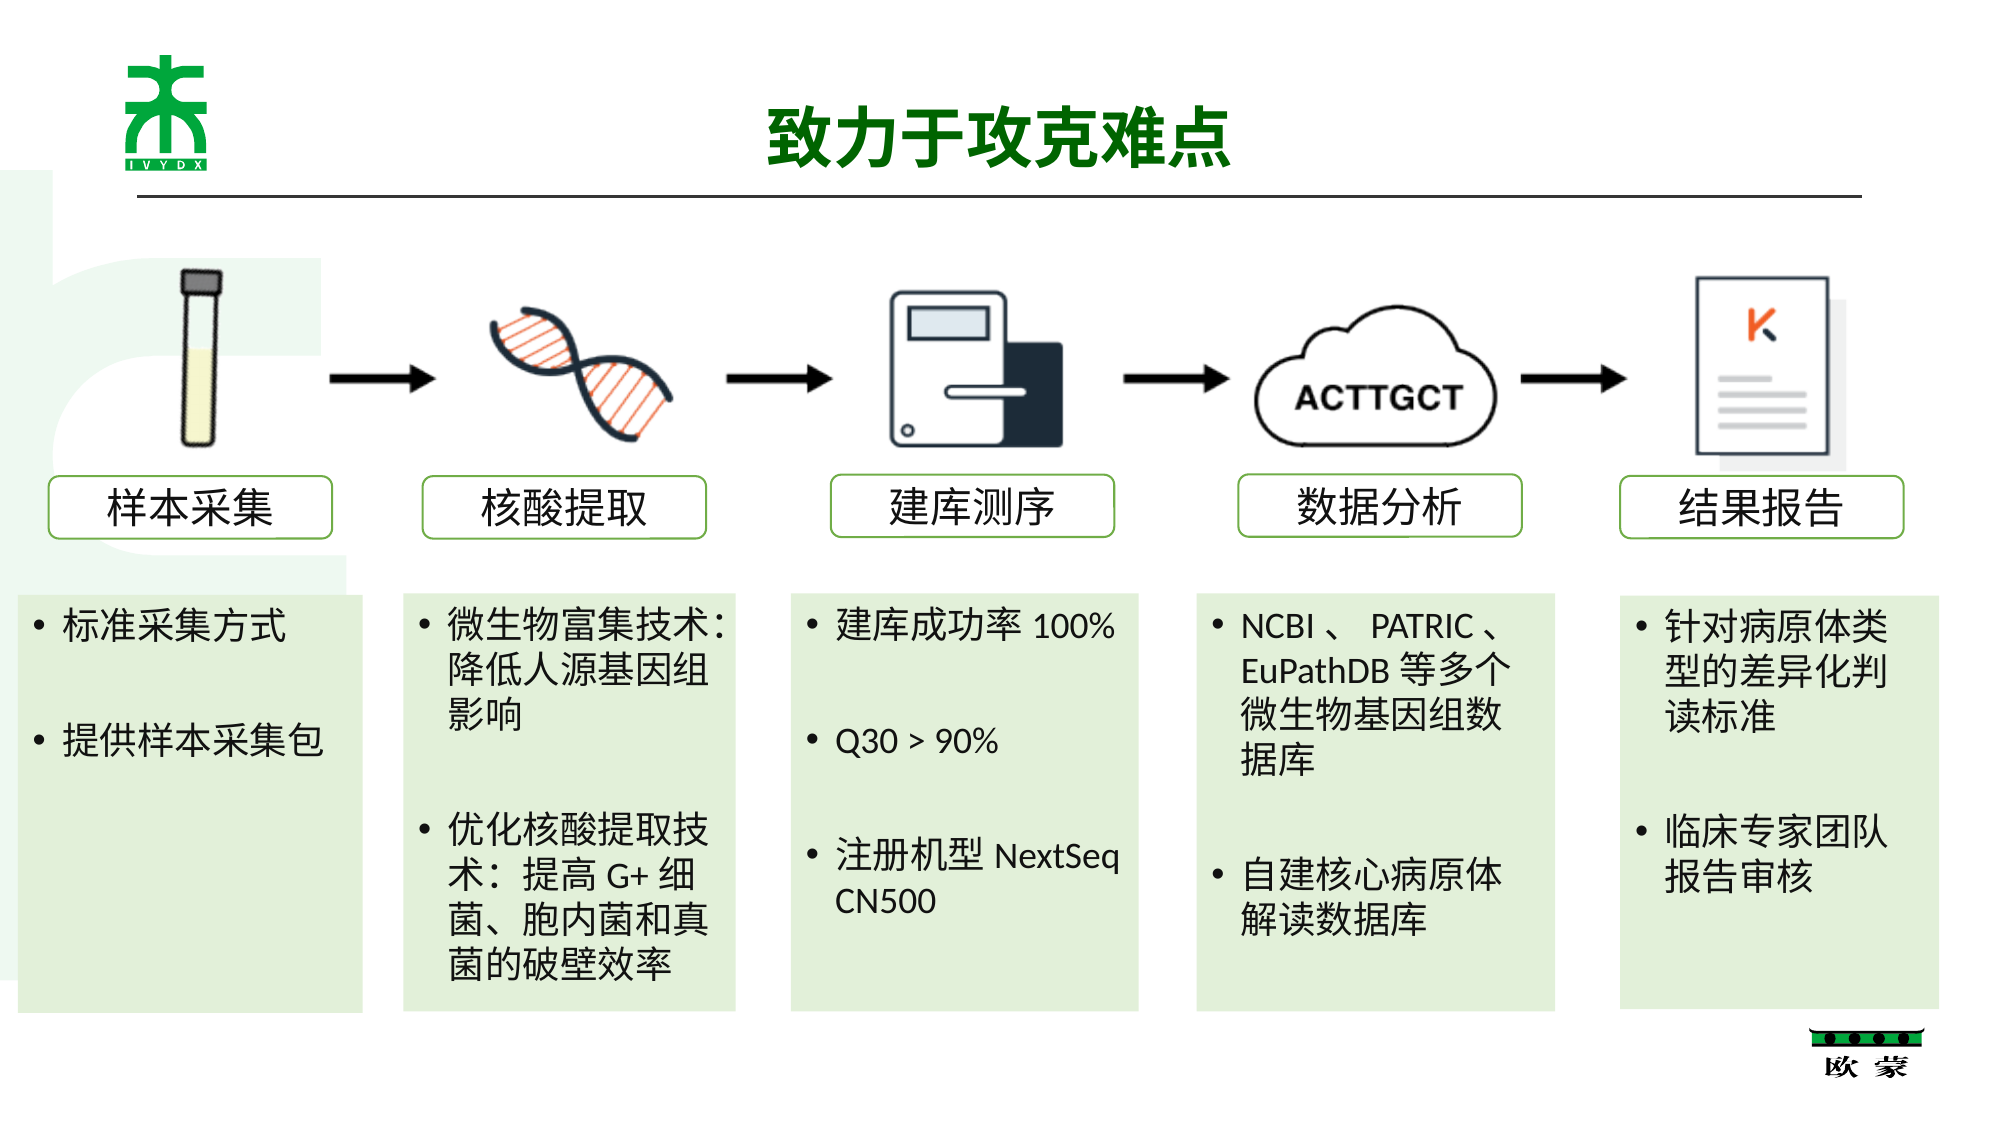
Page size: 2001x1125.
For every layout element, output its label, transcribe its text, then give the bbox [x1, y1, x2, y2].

text_box 微生物富集技术：降低人源基因组影响 优化核酸提取技术：提高G+细菌、胞内菌和真菌的破壁效率 [402, 592, 737, 1012]
text_box 标准采集方式 提供样本采集包 [17, 594, 364, 1014]
picture [74, 221, 1886, 484]
text_box 针对病原体类型的差异化判读标准 临床专家团队报告审核 [1619, 595, 1940, 1010]
text_box 核酸提取 [421, 484, 708, 540]
text_box 数据分析 [1237, 484, 1523, 538]
text_box 建库成功率100% Q30 > 90% 注册机型NextSeq CN500 [790, 592, 1140, 1012]
text_box NCBI、PATRIC、EuPathDB等多个微生物基因组数据库 自建核心病原体解读数据库 [1196, 592, 1556, 1012]
text_box 建库测序 [829, 484, 1116, 539]
text_box 样本采集 [47, 475, 334, 540]
text_box 结果报告 [1619, 474, 1905, 540]
title 致力于攻克难点 [137, 59, 1863, 197]
